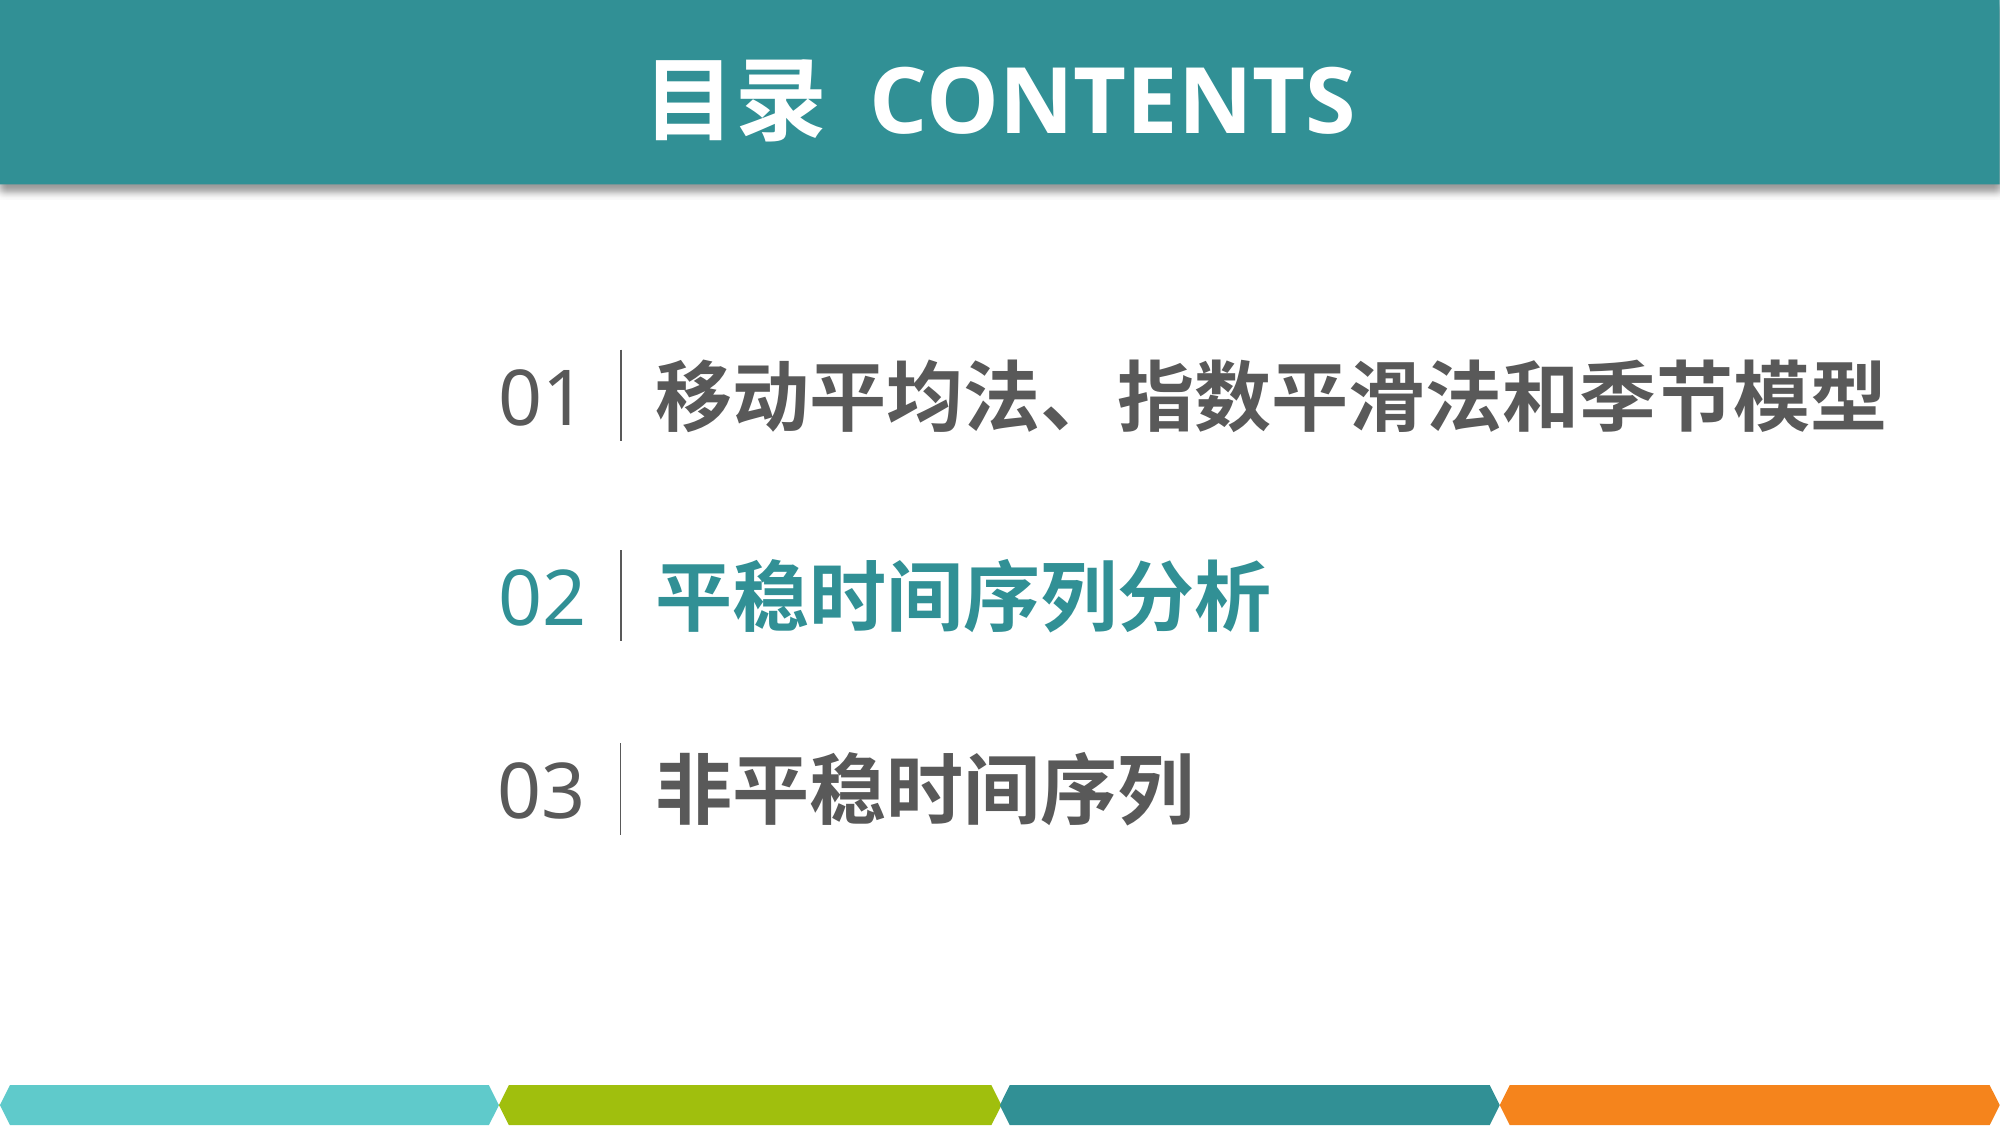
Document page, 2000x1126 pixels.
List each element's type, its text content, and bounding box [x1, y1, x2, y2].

text_box 目录 CONTENTS [628, 34, 1372, 160]
text_box 03 [476, 731, 608, 844]
text_box [0, 0, 2000, 185]
text_box 平稳时间序列分析 [635, 538, 1922, 651]
text_box 非平稳时间序列 [635, 731, 1661, 844]
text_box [0, 1084, 2000, 1126]
text_box 02 [476, 538, 608, 651]
text_box 移动平均法、指数平滑法和季节模型 [635, 338, 1922, 451]
text_box 01 [476, 338, 608, 451]
